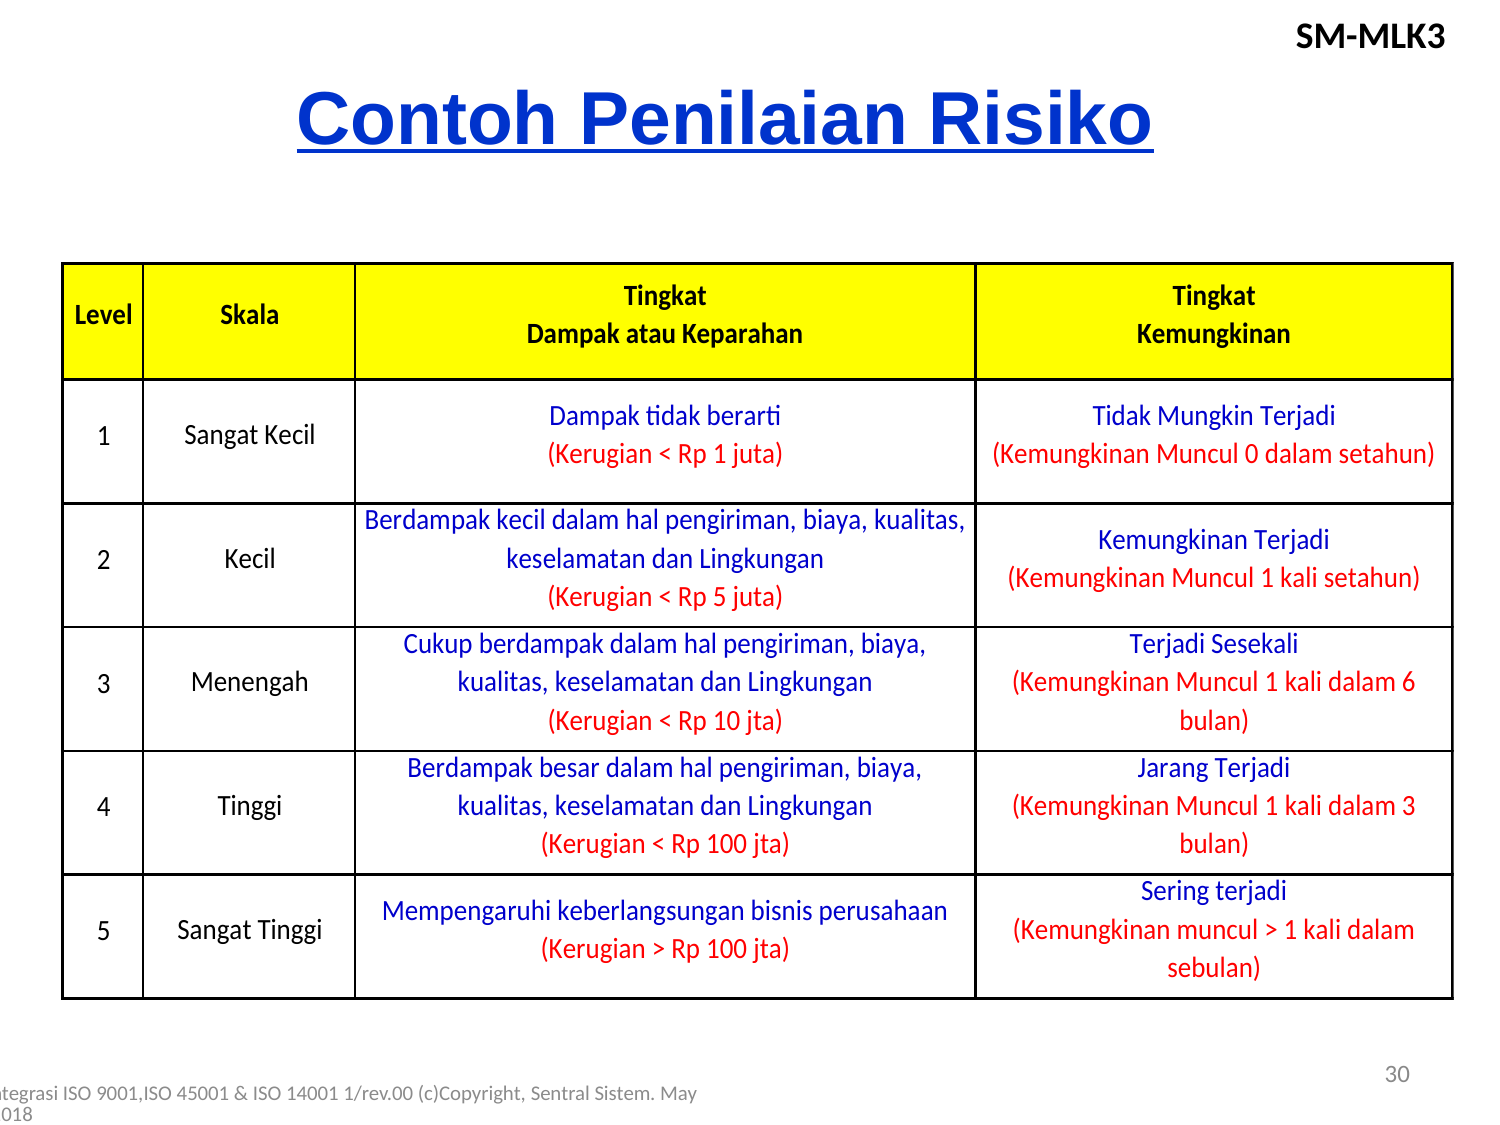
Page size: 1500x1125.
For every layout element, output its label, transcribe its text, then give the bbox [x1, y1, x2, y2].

picture [60, 262, 1455, 1000]
text_box Contoh Penilaian Risiko [31, 61, 1420, 167]
footer Integrasi ISO 9001,ISO 45001 & ISO 14001 1/rev.00 (c)Copyright, Sentral Sistem. May 2018 [0, 1062, 716, 1123]
slide_number 30 [1074, 1042, 1425, 1103]
text_box SM-MLK3 [1248, 3, 1494, 78]
